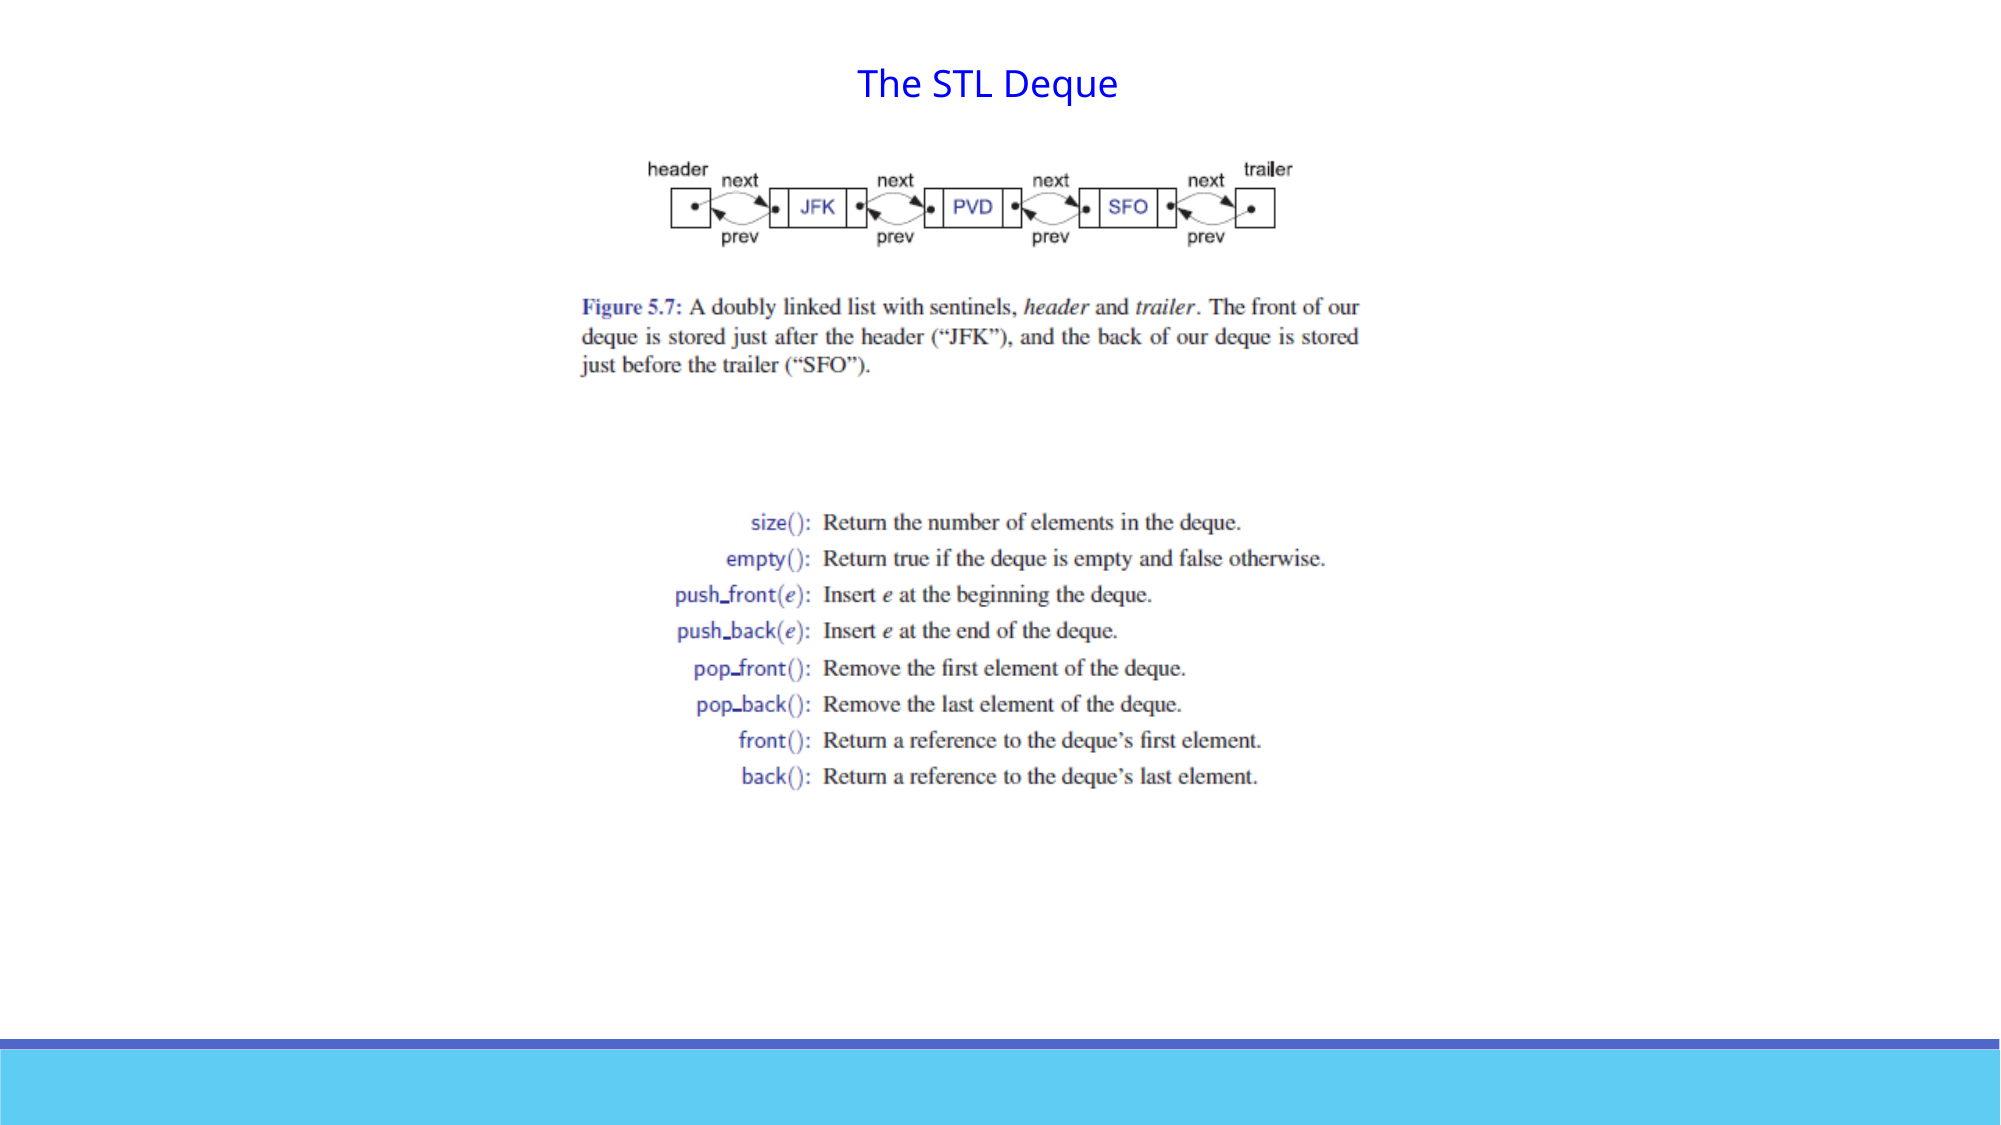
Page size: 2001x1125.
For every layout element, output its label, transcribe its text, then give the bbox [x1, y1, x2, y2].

picture [663, 490, 1337, 803]
text_box The STL Deque [842, 53, 1135, 113]
picture [562, 151, 1380, 394]
